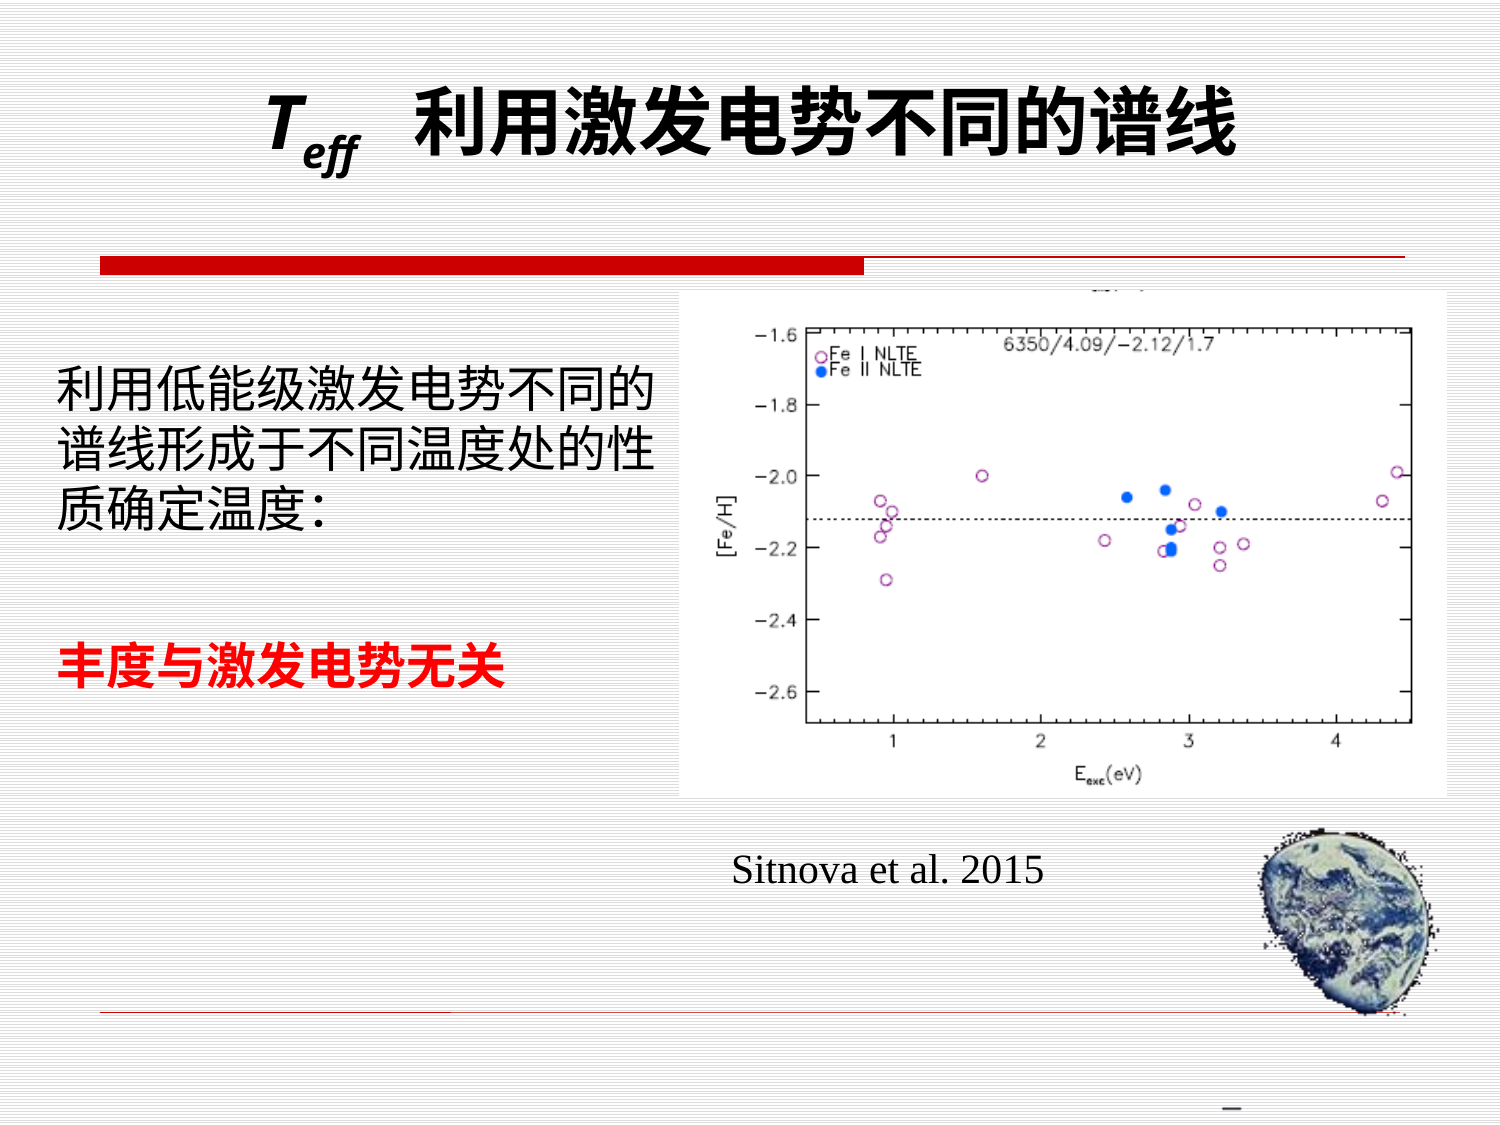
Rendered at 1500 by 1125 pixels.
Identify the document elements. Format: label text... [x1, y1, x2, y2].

text_box Sitnova et al. 2015 [716, 834, 1331, 899]
list 利用低能级激发电势不同的谱线形成于不同温度处的性质确定温度： 丰度与激发电势无关 [41, 349, 715, 1012]
title Teff 利用激发电势不同的谱线 [93, 49, 1407, 185]
picture [678, 290, 1500, 1125]
